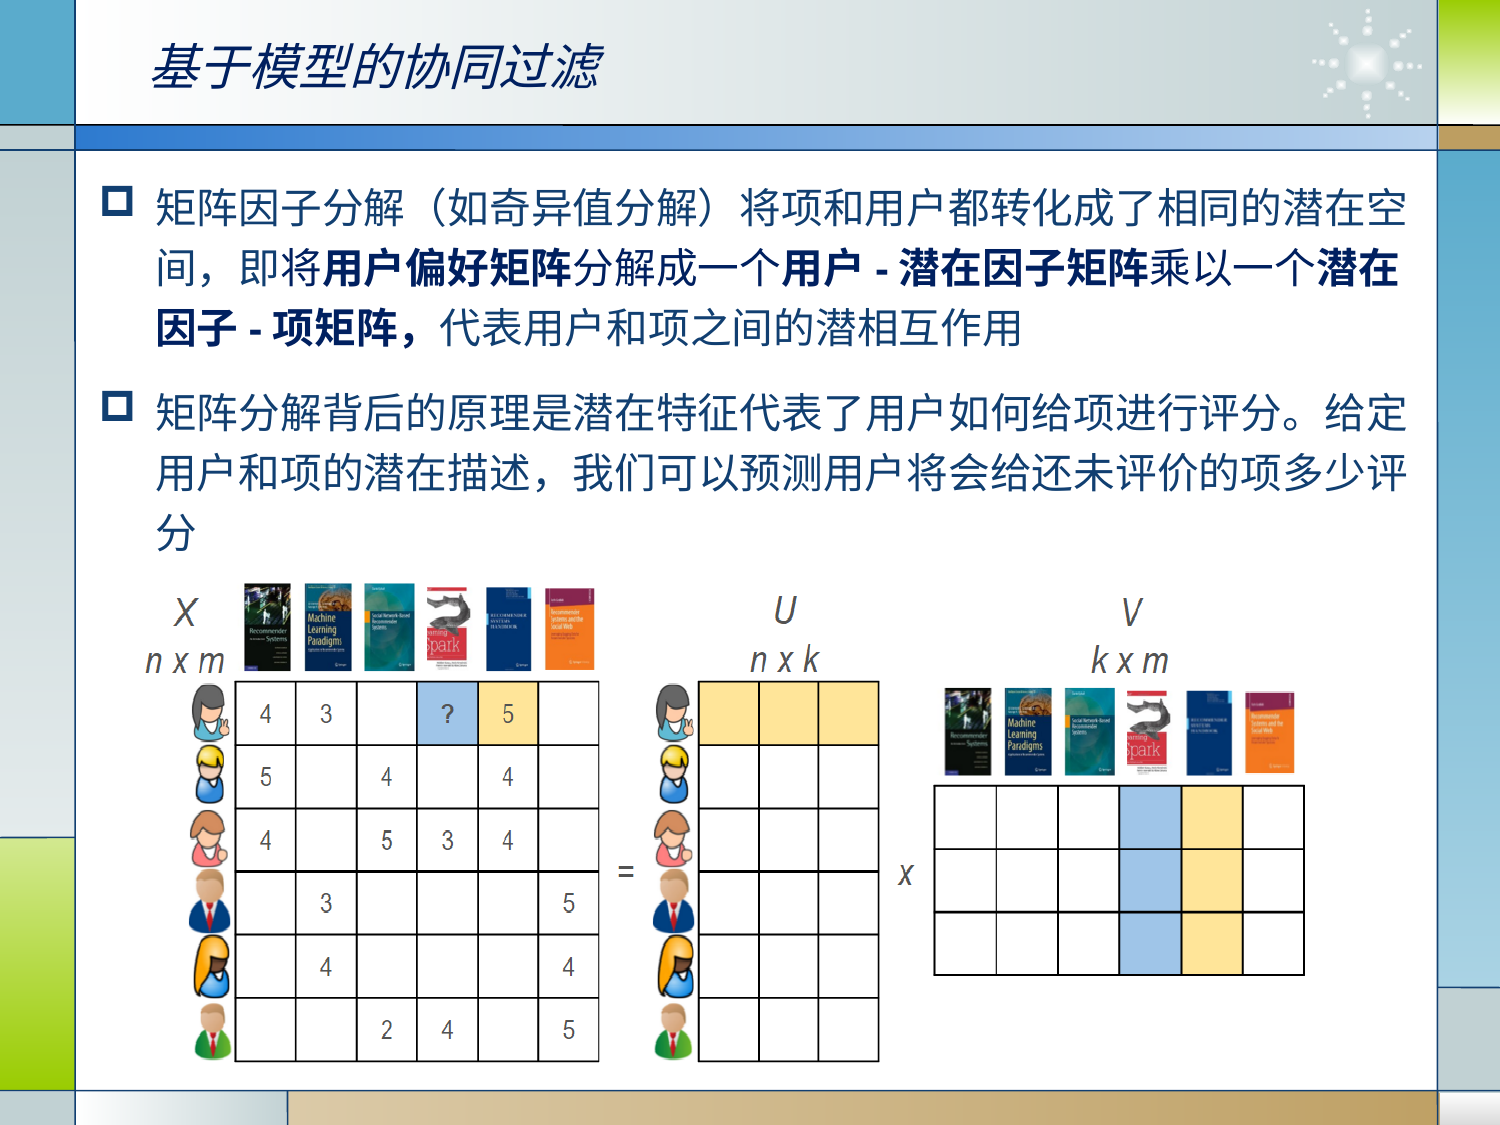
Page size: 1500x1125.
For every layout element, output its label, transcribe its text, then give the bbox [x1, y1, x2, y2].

text_box 基于模型的协同过滤 [145, 32, 603, 100]
text_box 矩阵因子分解（如奇异值分解）将项和用户都转化成了相同的潜在空间，即将用户偏好矩阵分解成一个用户-潜在因子矩阵乘以一个潜在因子-项矩阵，代表用户和项之间的潜相互作用 矩阵分解背后的原理是潜在特征代表了用户如何给项进行评分。给定用户和项的潜在描述，我们可以预测用户将会给还未评价的项多少评分 [92, 168, 1428, 560]
picture [129, 562, 1326, 1084]
